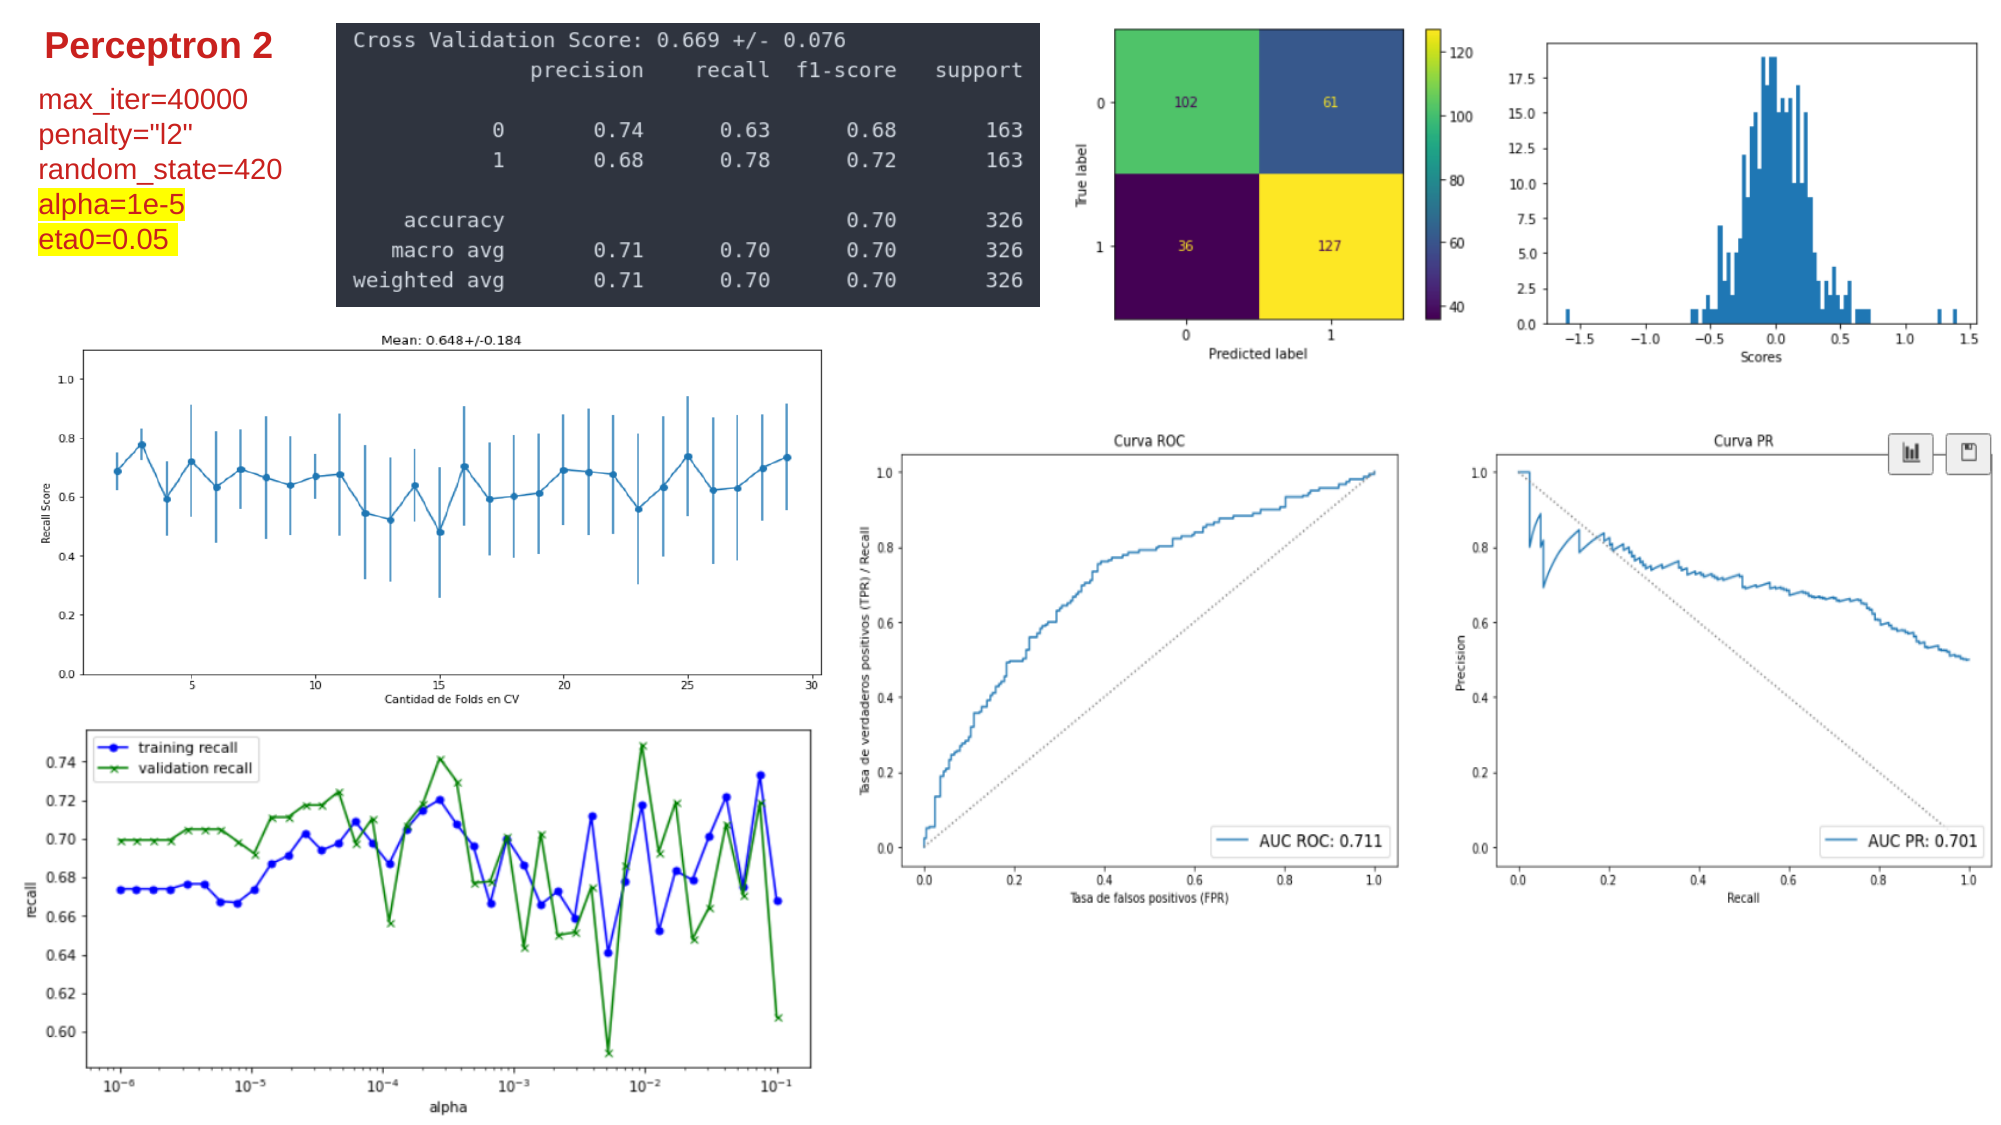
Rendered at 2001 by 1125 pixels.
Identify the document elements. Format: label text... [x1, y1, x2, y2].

picture [17, 720, 816, 1120]
picture [35, 327, 827, 709]
picture [336, 23, 1040, 308]
text_box Perceptron 2 [29, 13, 301, 71]
picture [1499, 35, 1989, 370]
picture [1071, 23, 1477, 365]
picture [856, 424, 1995, 910]
text_box max_iter=40000 penalty="l2" random_state=420 alpha=1e-5 eta0=0.05 [23, 73, 319, 130]
